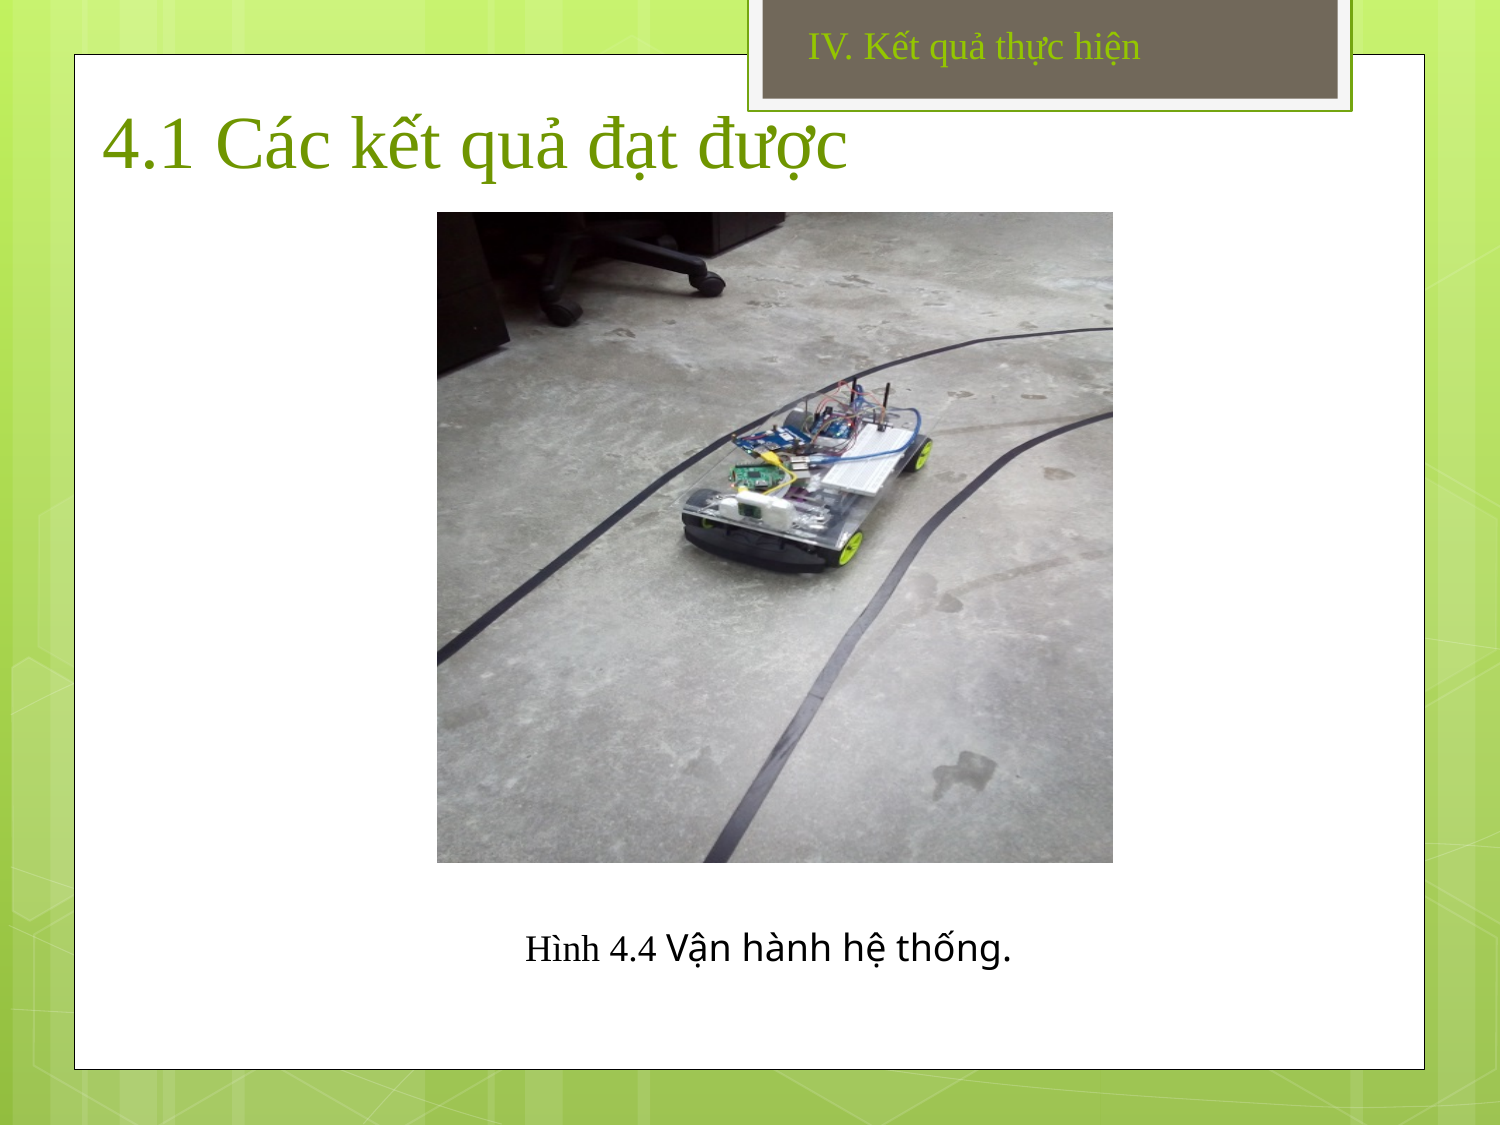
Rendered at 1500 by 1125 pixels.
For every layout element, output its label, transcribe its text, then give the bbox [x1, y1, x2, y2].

text_box IV. Kết quả thực hiện [792, 12, 1325, 75]
text_box Hình 4.4 Vận hành hệ thống. [300, 916, 1238, 977]
text_box 4.1 Các kết quả đạt được [87, 99, 1375, 282]
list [437, 212, 1113, 863]
